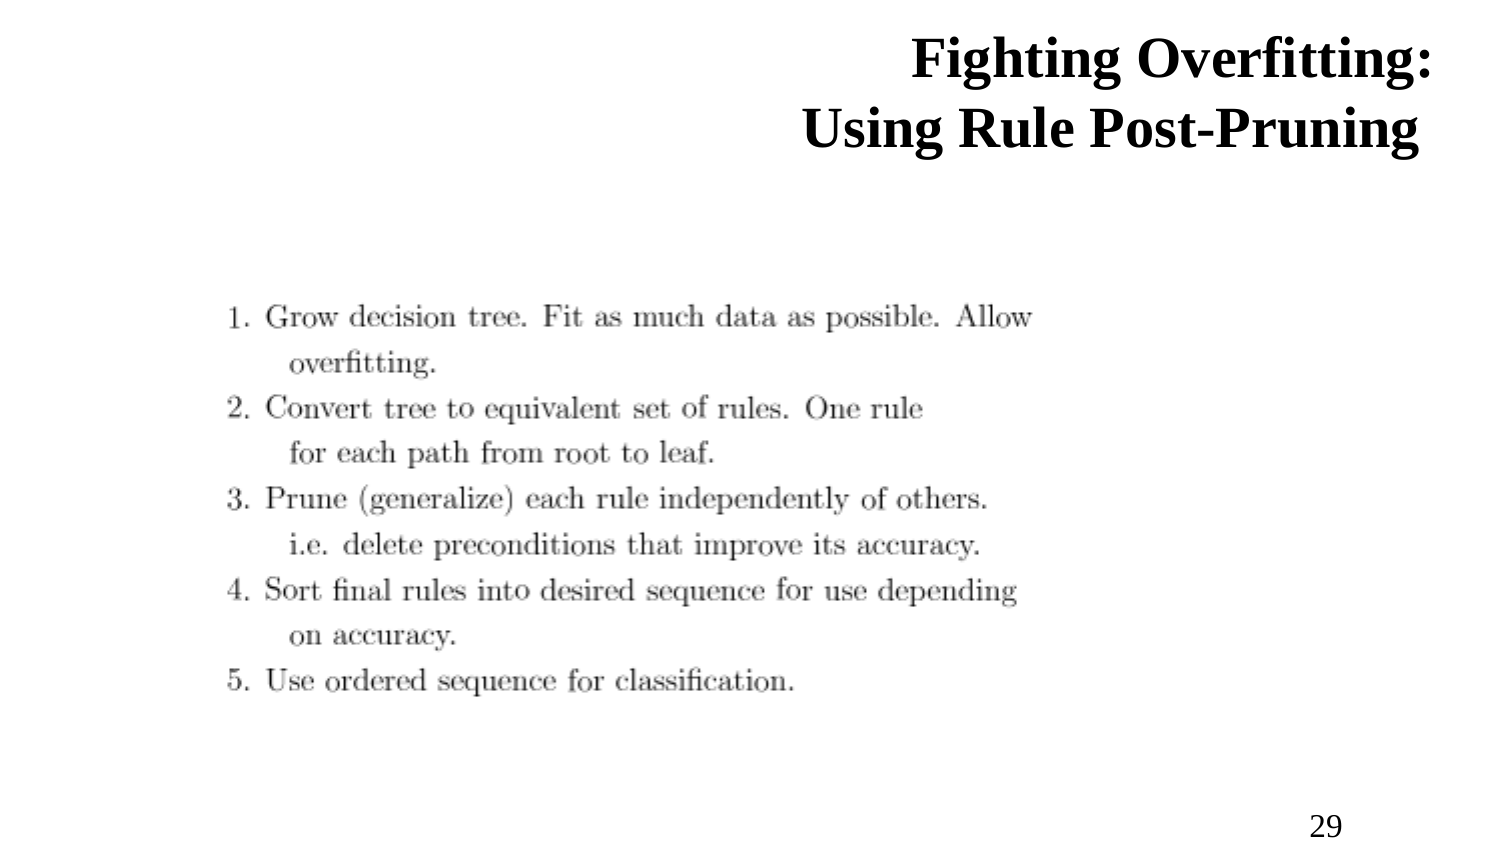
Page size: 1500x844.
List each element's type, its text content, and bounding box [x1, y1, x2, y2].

picture [212, 281, 1057, 716]
title Fighting Overfitting: Using Rule Post-Pruning [62, 18, 1450, 160]
